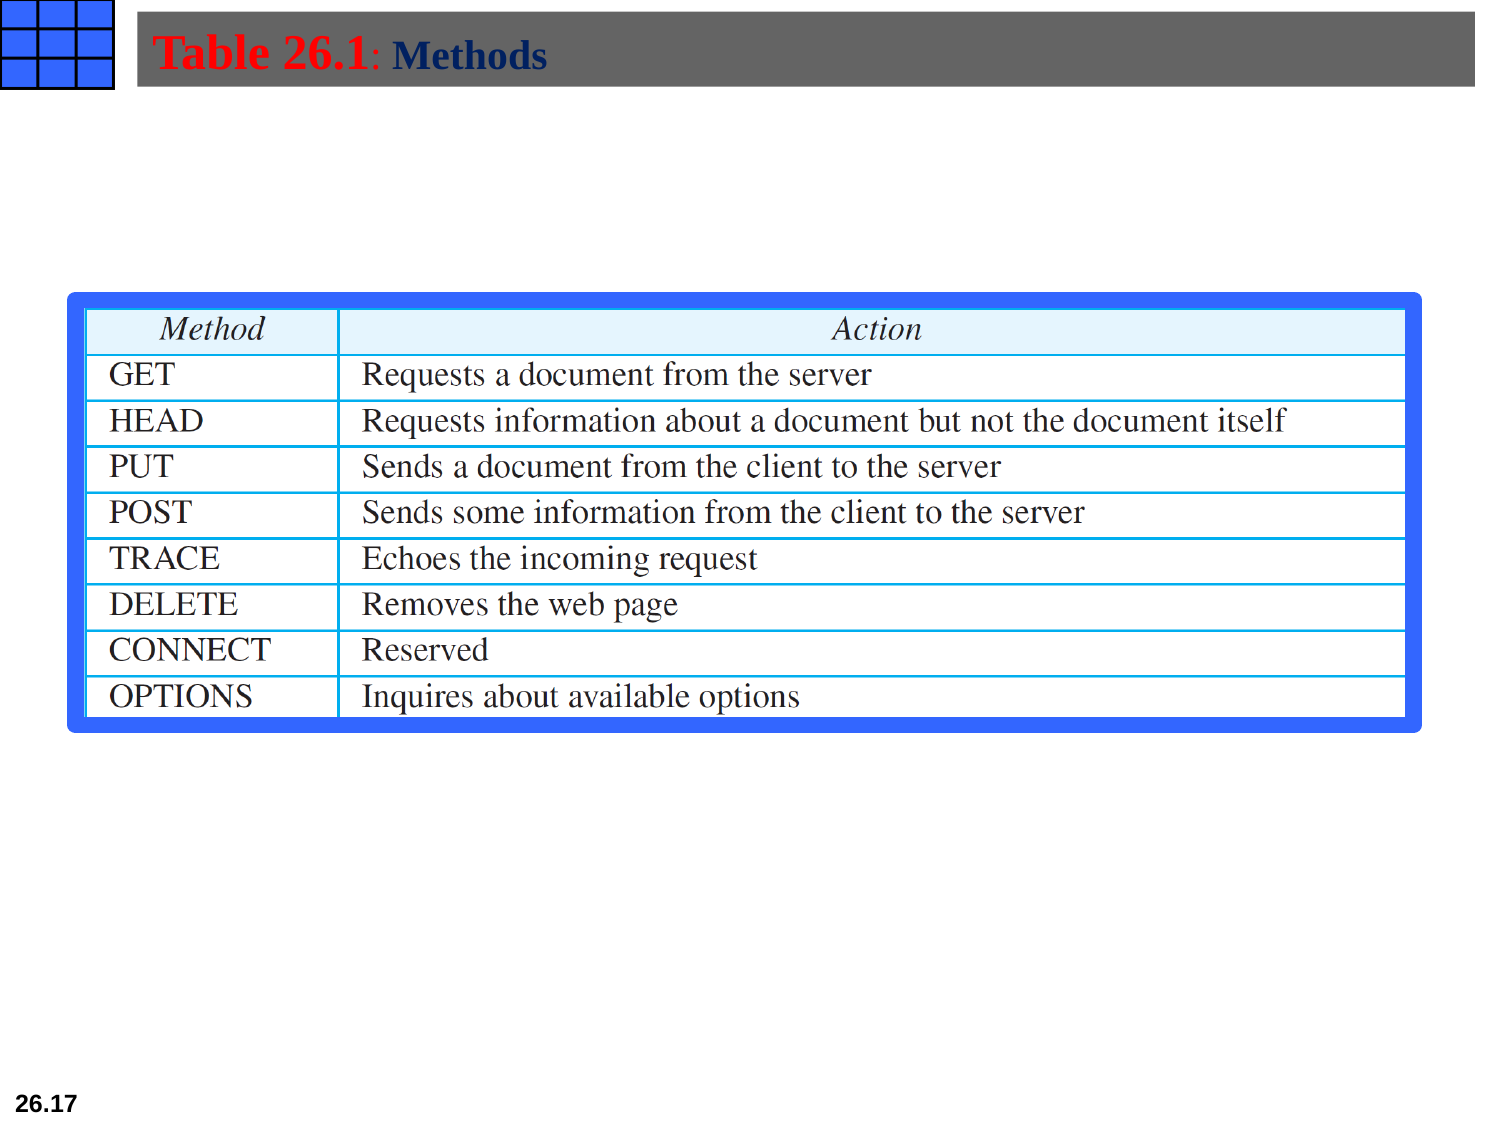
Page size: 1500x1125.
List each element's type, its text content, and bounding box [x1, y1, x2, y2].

picture [0, 0, 117, 92]
text_box 26.17 [0, 1049, 313, 1125]
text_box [63, 299, 1437, 739]
text_box Table 26.1: Methods [137, 11, 1475, 87]
